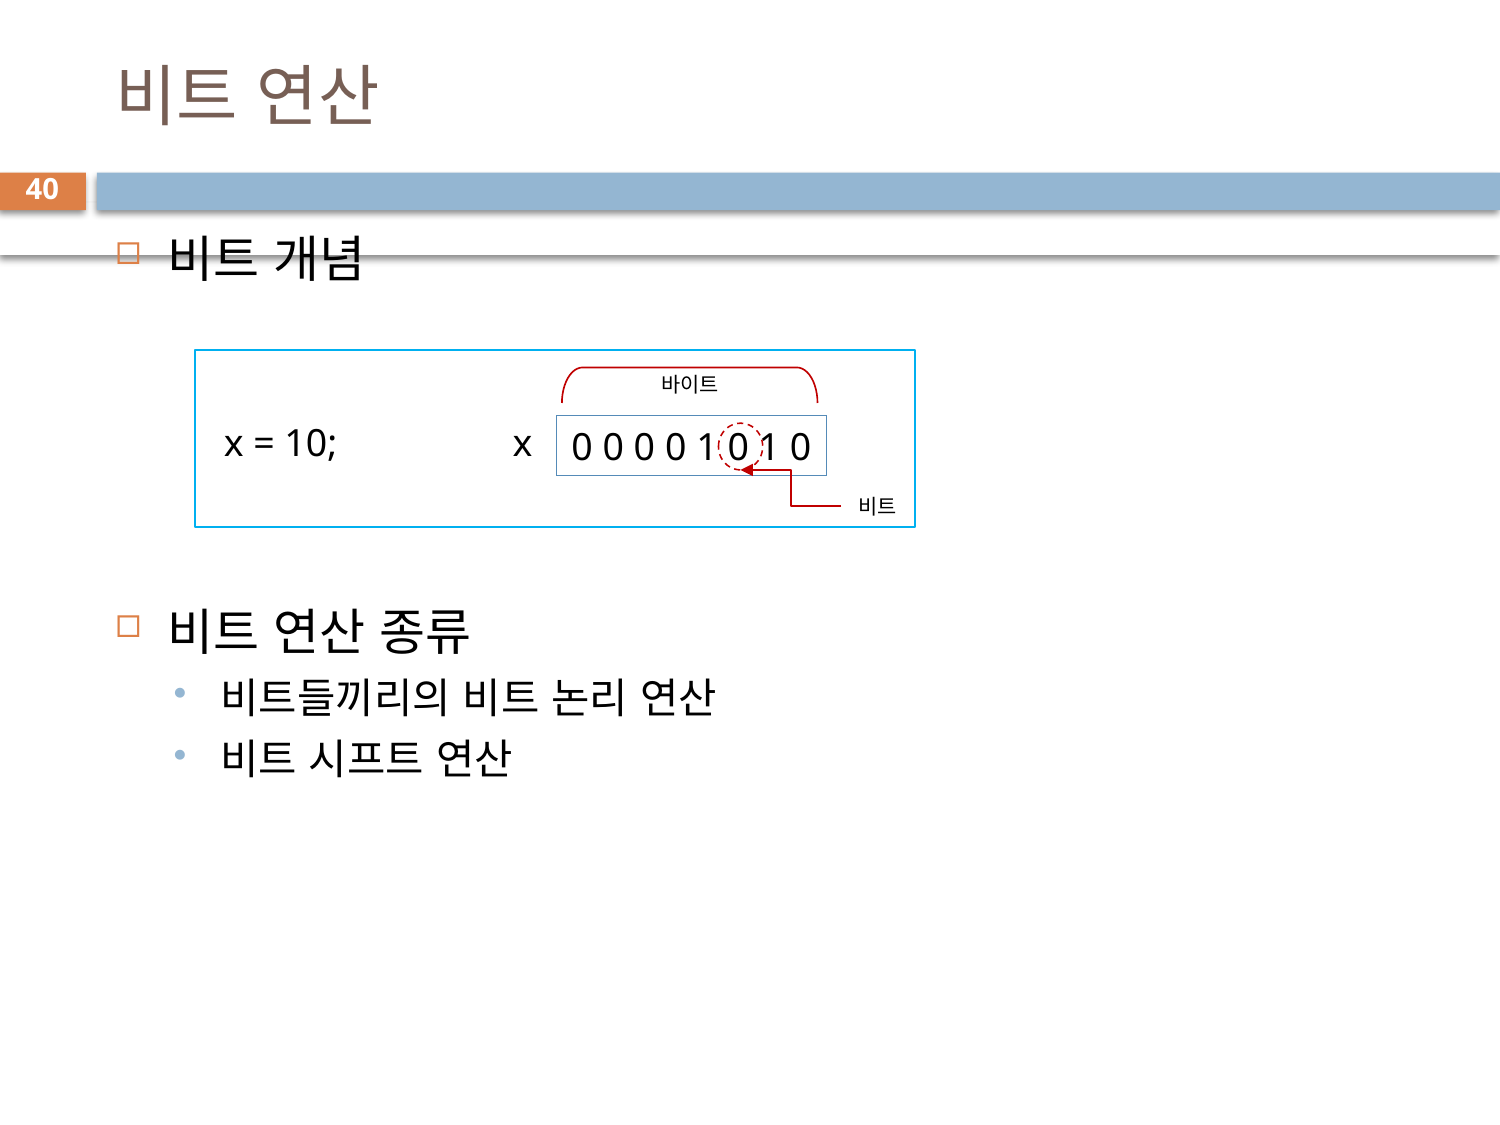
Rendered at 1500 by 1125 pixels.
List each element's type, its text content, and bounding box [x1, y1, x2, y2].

title 비트 연산 [100, 37, 1438, 149]
list 비트 개념 비트 연산 종류 비트들끼리의 비트 논리 연산 비트 시프트 연산 [100, 219, 1438, 1047]
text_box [194, 349, 916, 528]
slide_number 40 [0, 170, 87, 211]
